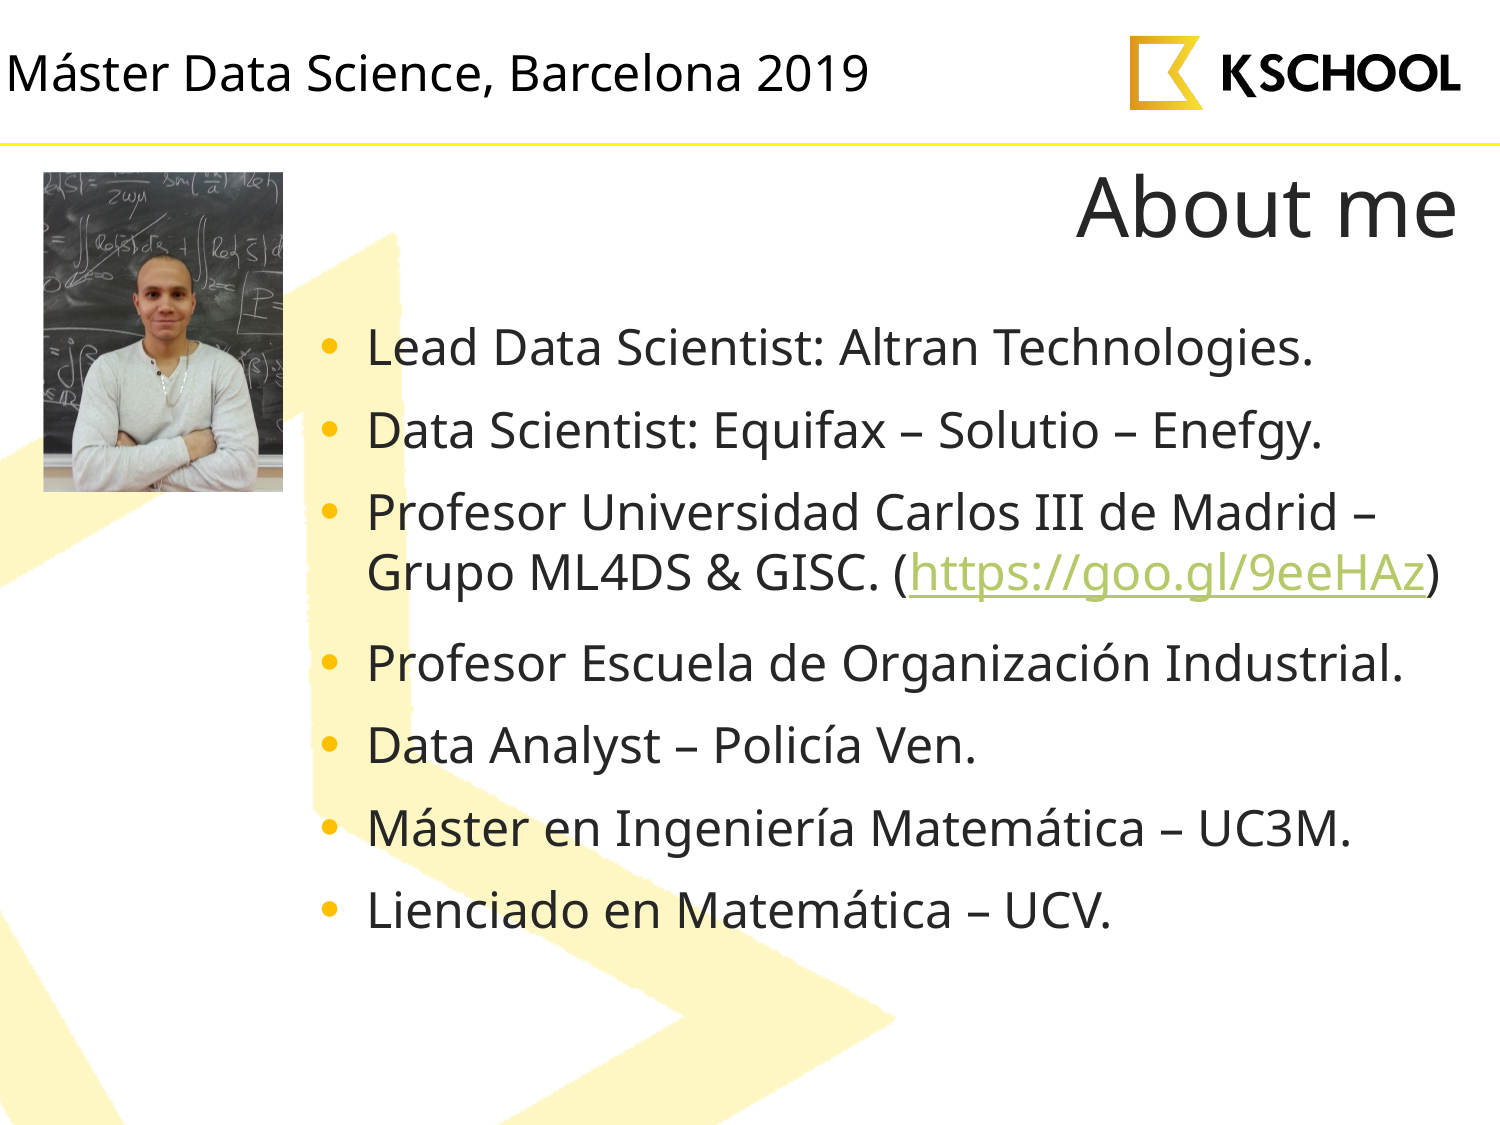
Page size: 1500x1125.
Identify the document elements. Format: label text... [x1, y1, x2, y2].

list Lead Data Scientist: Altran Technologies. Data Scientist: Equifax – Solutio – Enefgy. Profesor Universidad Carlos III de Madrid – Grupo ML4DS & GISC. (https://goo.gl/9eeHAz) Profesor Escuela de Organización Industrial. Data Analyst – Policía Ven. Máster en Ingeniería Matemática – UC3M. Lienciado en Matemática – UCV. [304, 308, 1500, 1036]
title About me [1058, 147, 1478, 268]
picture [0, 173, 919, 1125]
picture [1121, 23, 1473, 120]
